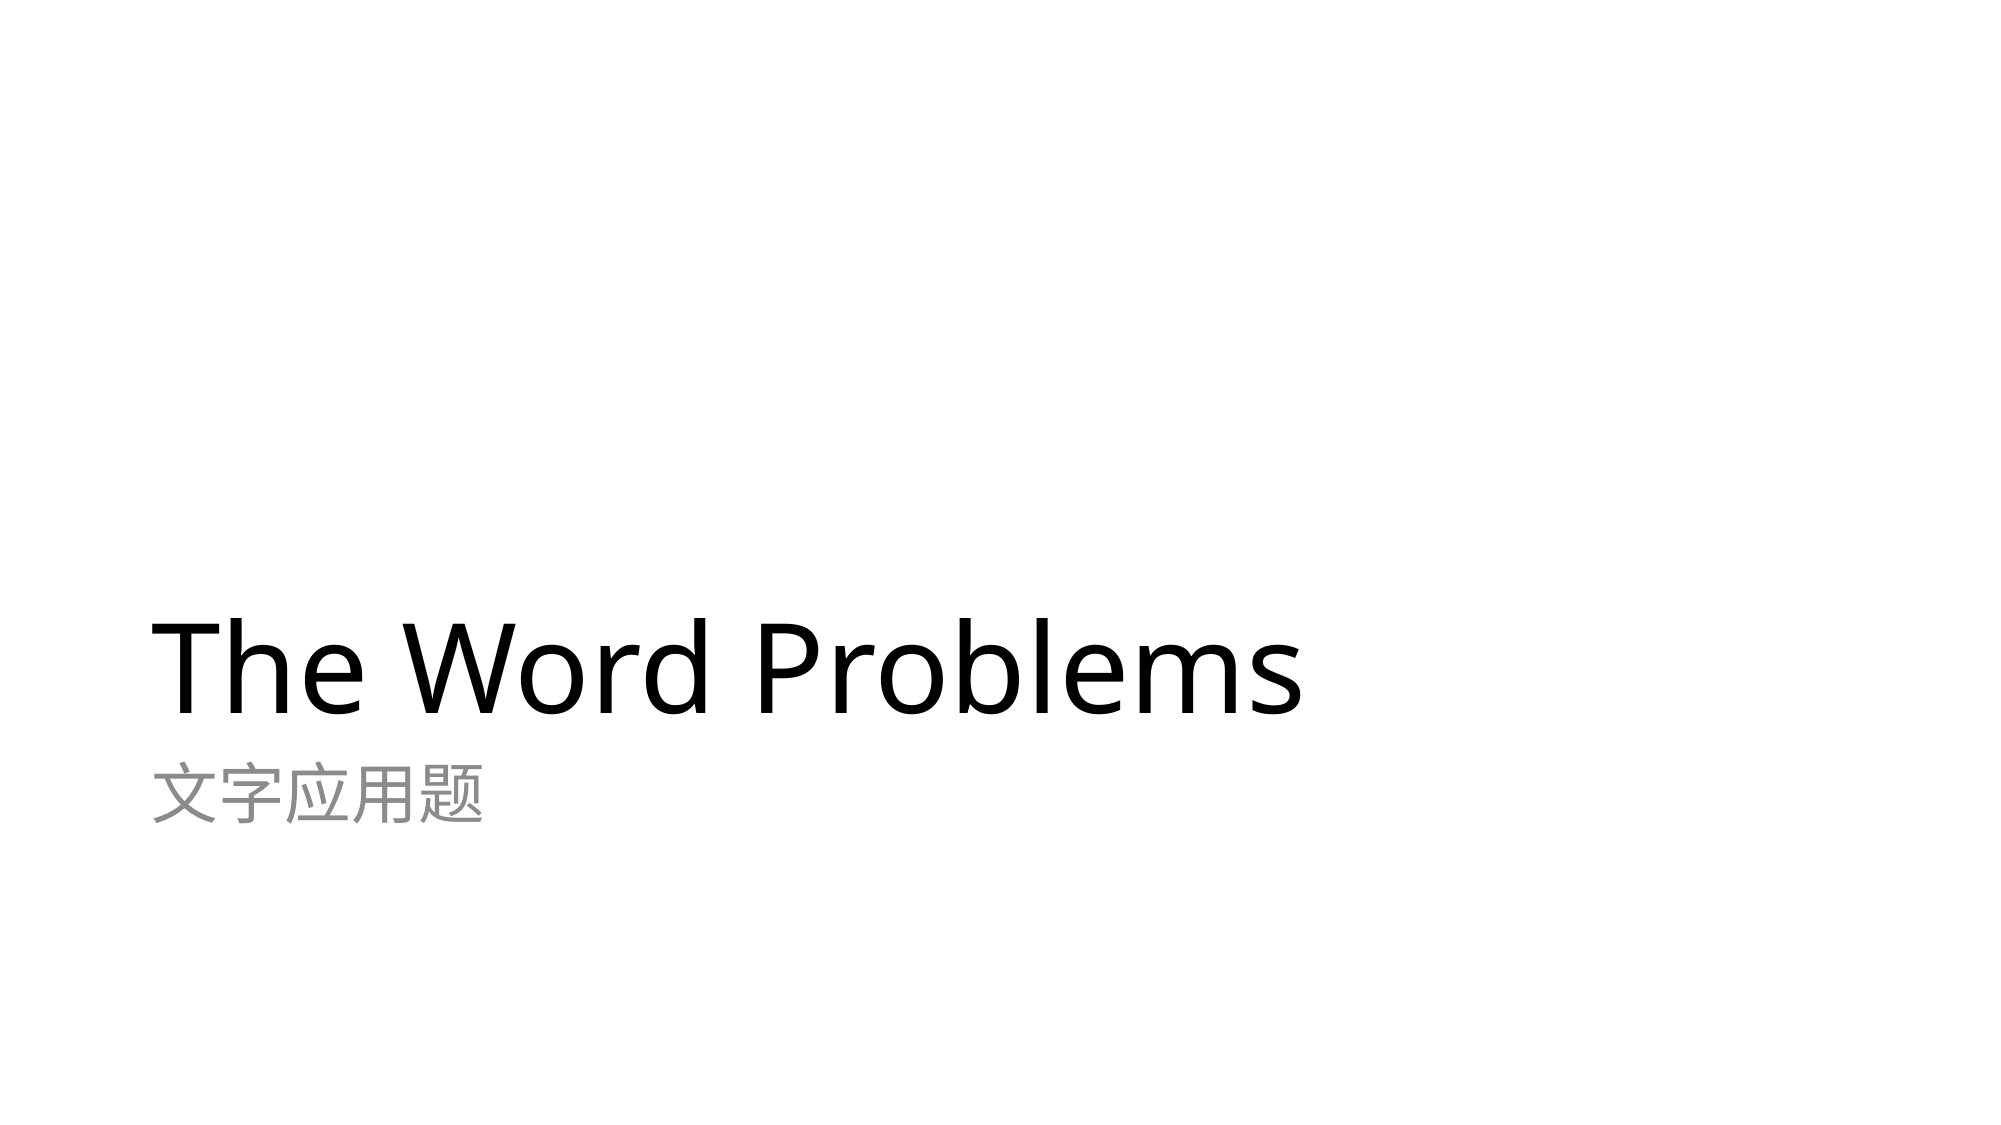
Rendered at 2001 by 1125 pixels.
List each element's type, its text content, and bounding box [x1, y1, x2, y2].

list 文字应用题 [136, 752, 1862, 999]
title The Word Problems [136, 280, 1862, 749]
